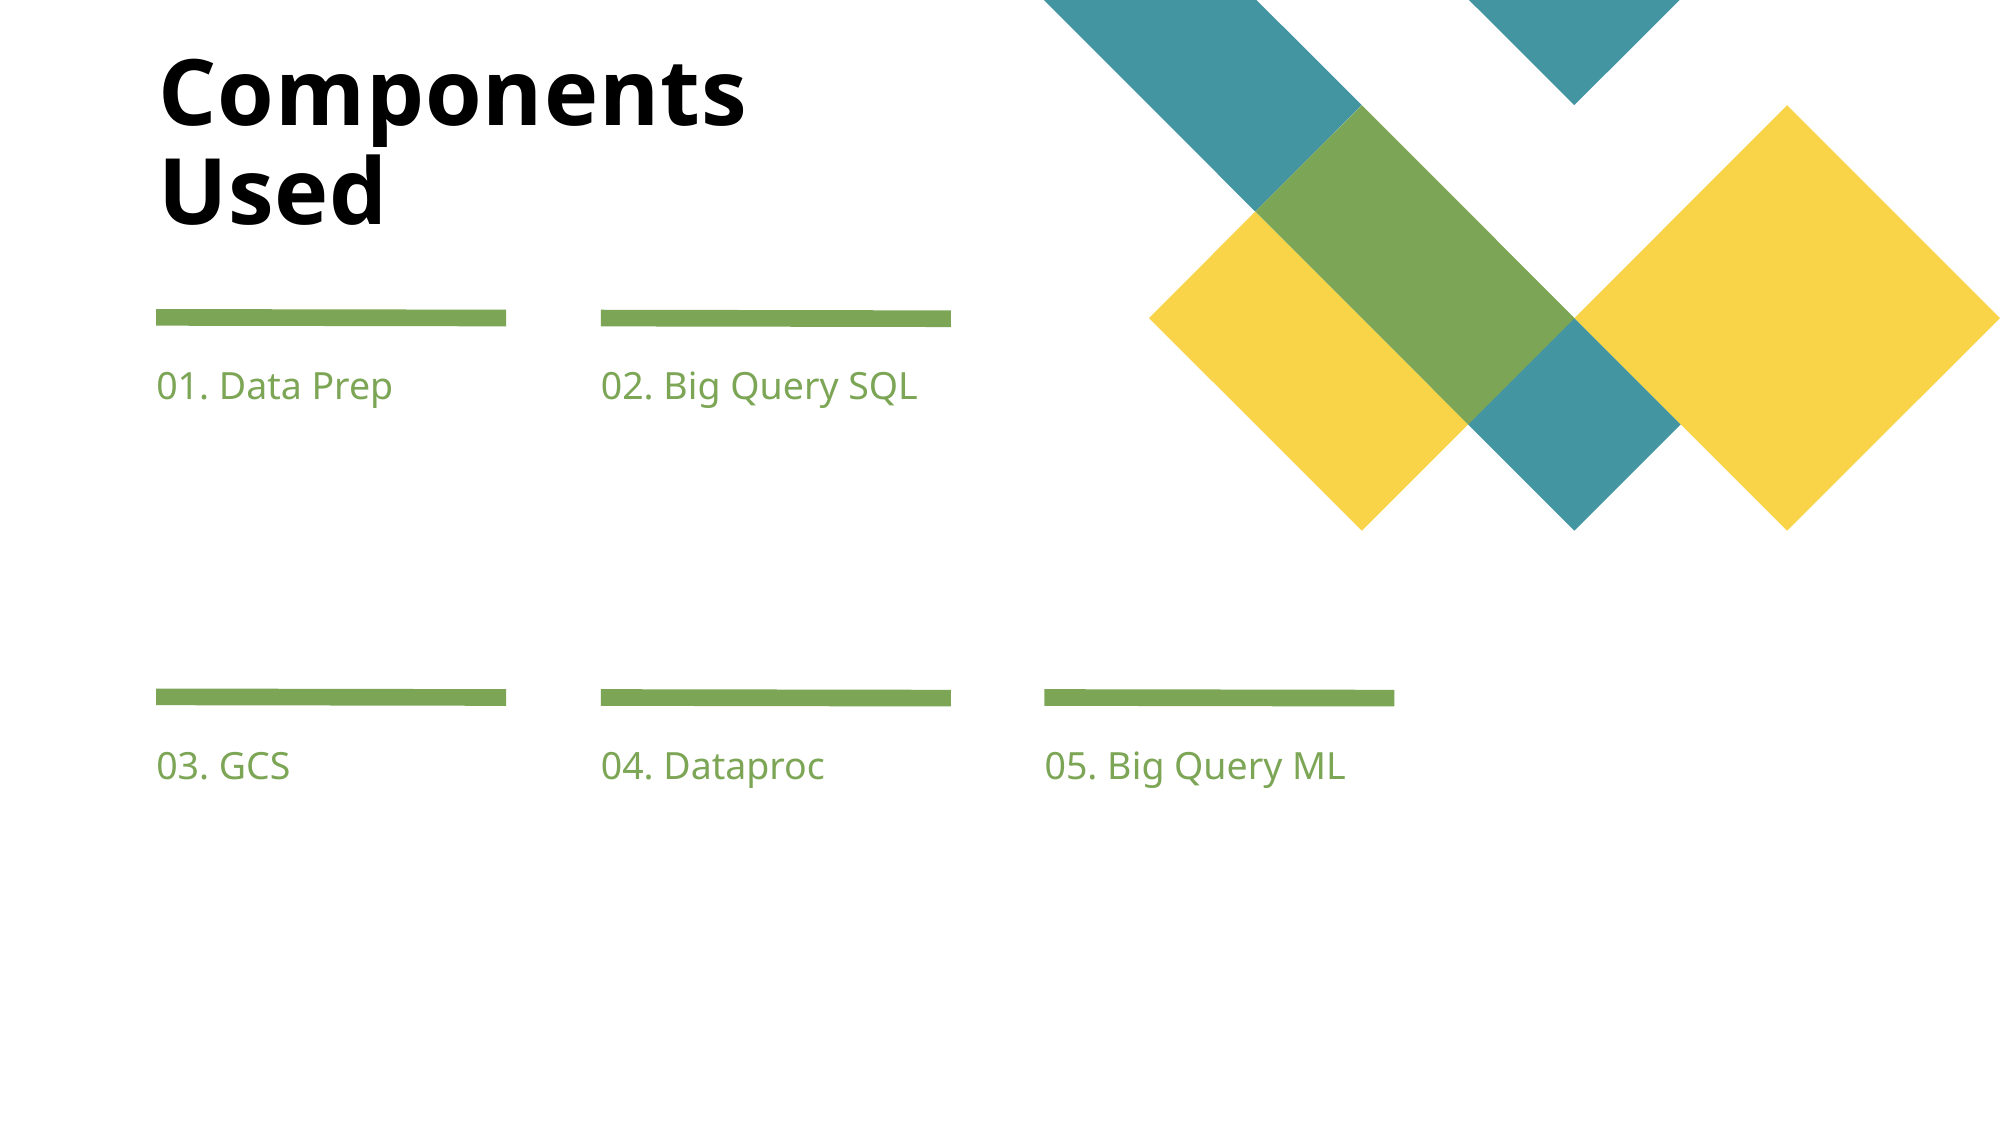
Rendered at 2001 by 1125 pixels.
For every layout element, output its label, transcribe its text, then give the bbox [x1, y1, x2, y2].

list 05. Big Query ML [1044, 741, 1394, 762]
list 04. Dataproc [600, 741, 950, 776]
list 02. Big Query SQL [600, 362, 950, 397]
list 01. Data Prep [156, 362, 507, 397]
list 03. GCS [156, 741, 507, 776]
title Components Used [158, 144, 969, 245]
